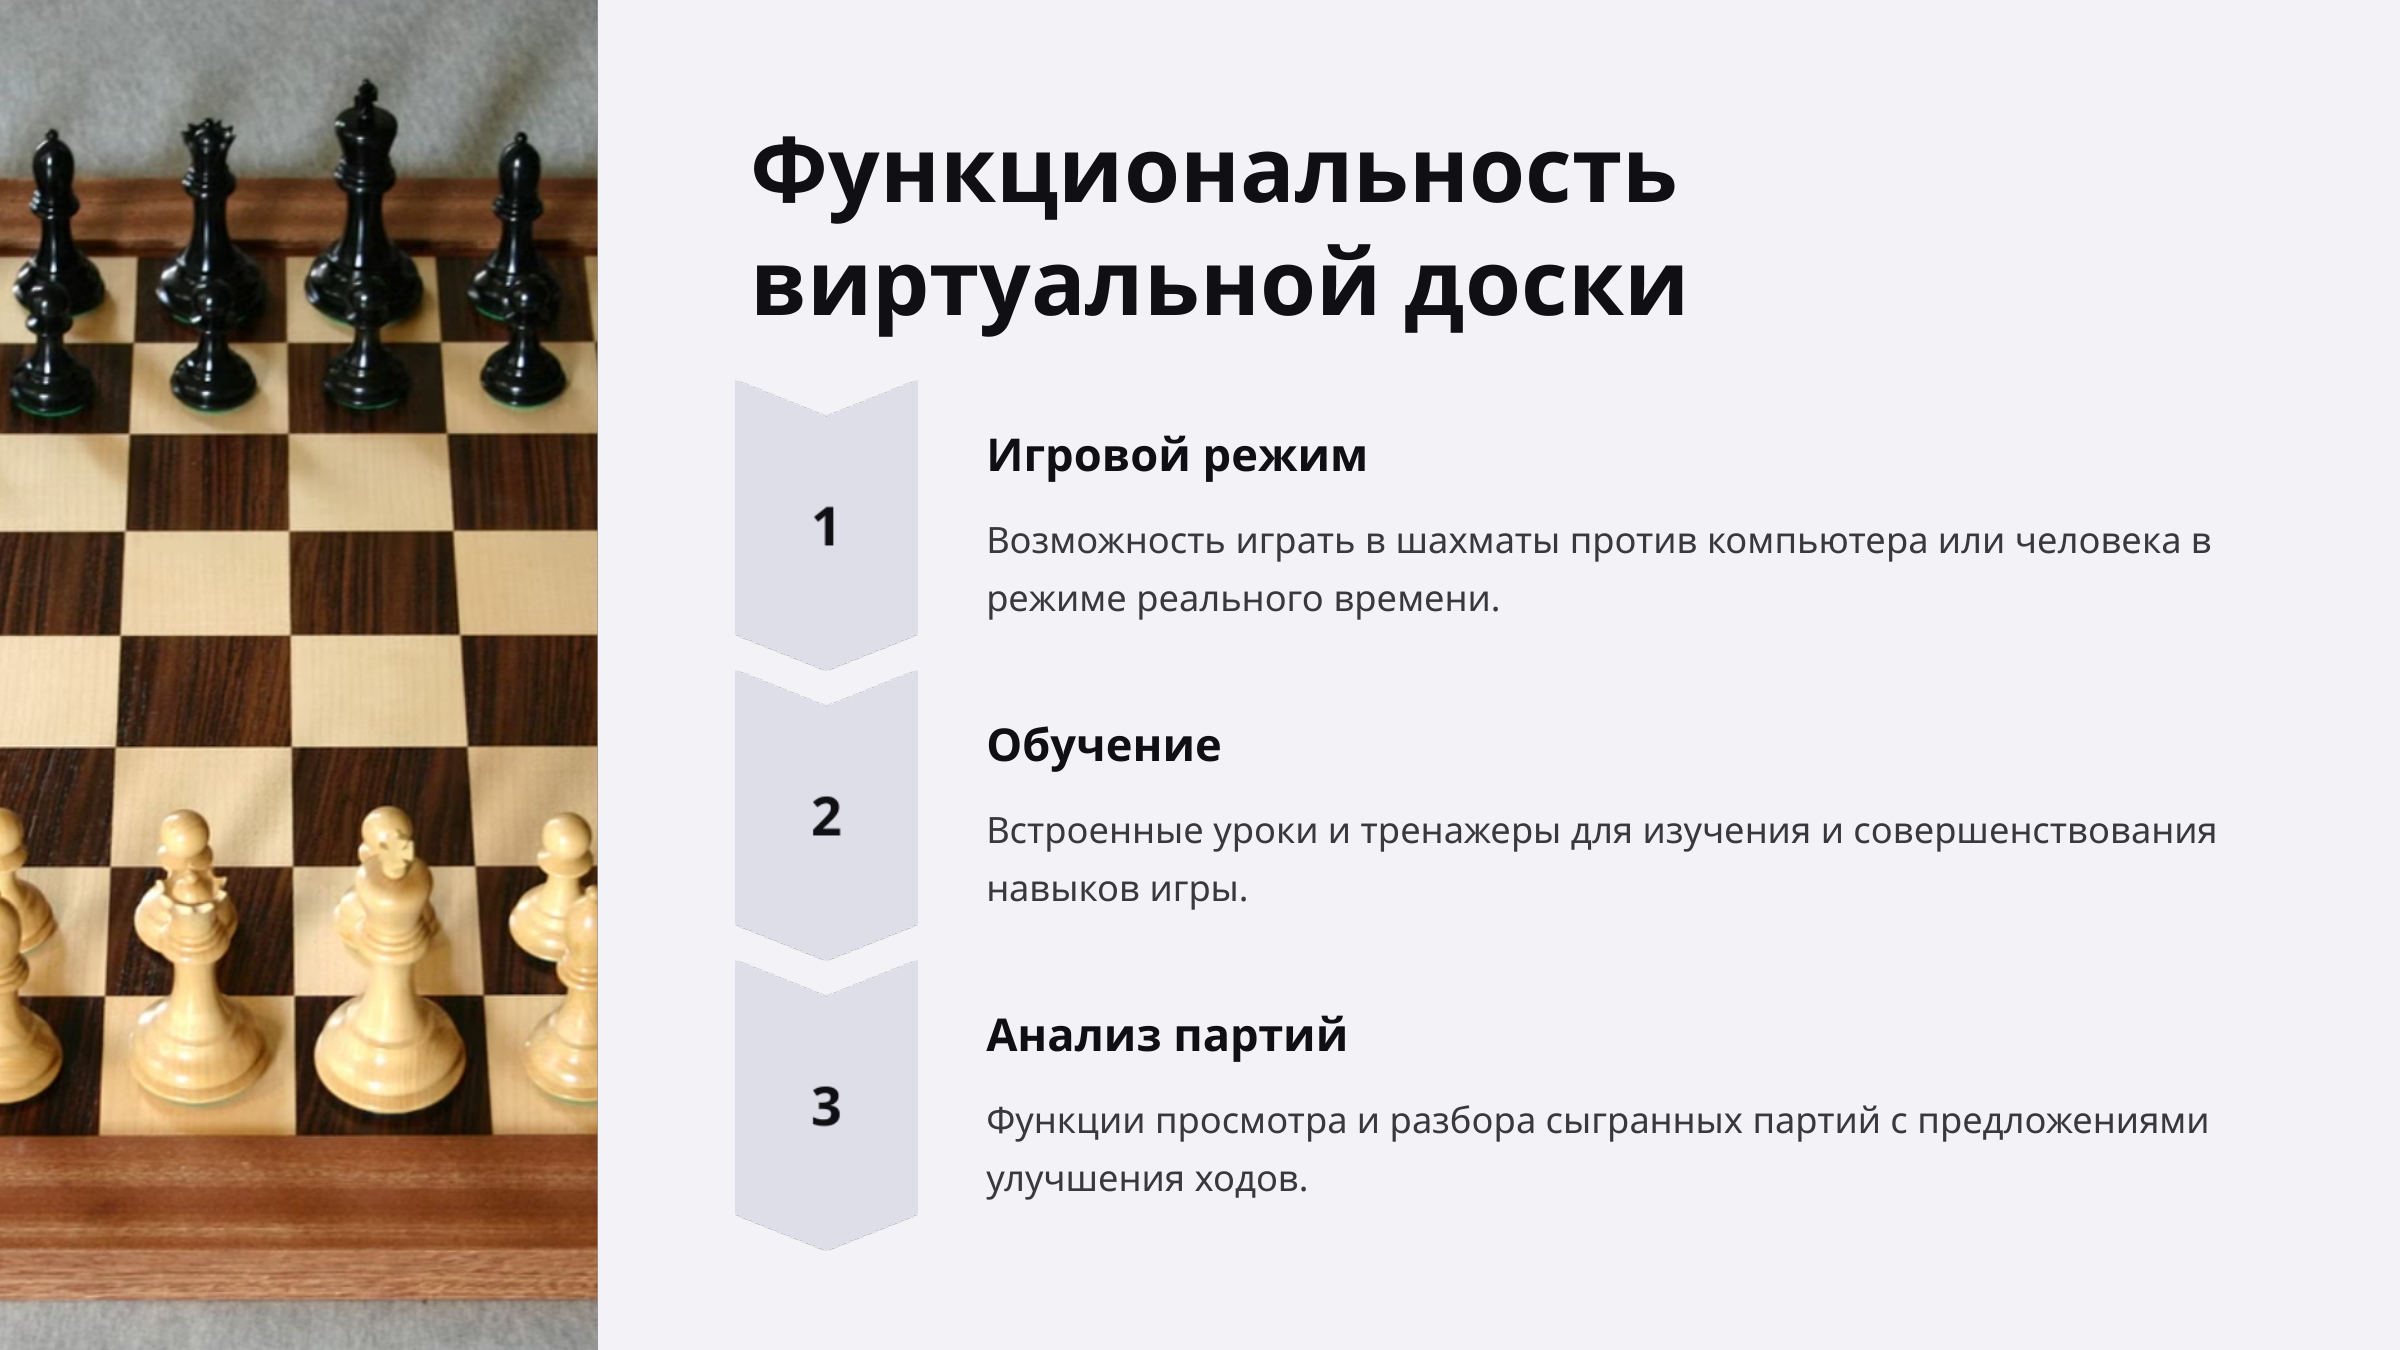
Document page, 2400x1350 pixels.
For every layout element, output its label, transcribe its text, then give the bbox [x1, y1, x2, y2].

text_box Встроенные уроки и тренажеры для изучения и совершенствования навыков игры. [971, 785, 2264, 902]
text_box Функции просмотра и разбора сыгранных партий с предложениями улучшения ходов. [971, 1075, 2264, 1192]
text_box Анализ партий [971, 996, 1425, 1054]
text_box Обучение [971, 706, 1425, 764]
text_box Функциональность виртуальной доски [735, 99, 2265, 327]
text_box Игровой режим [971, 416, 1425, 474]
picture [735, 380, 918, 1251]
text_box Возможность играть в шахматы против компьютера или человека в режиме реального времени. [971, 495, 2264, 612]
picture [0, 0, 599, 1350]
text_box [599, 0, 2400, 1350]
